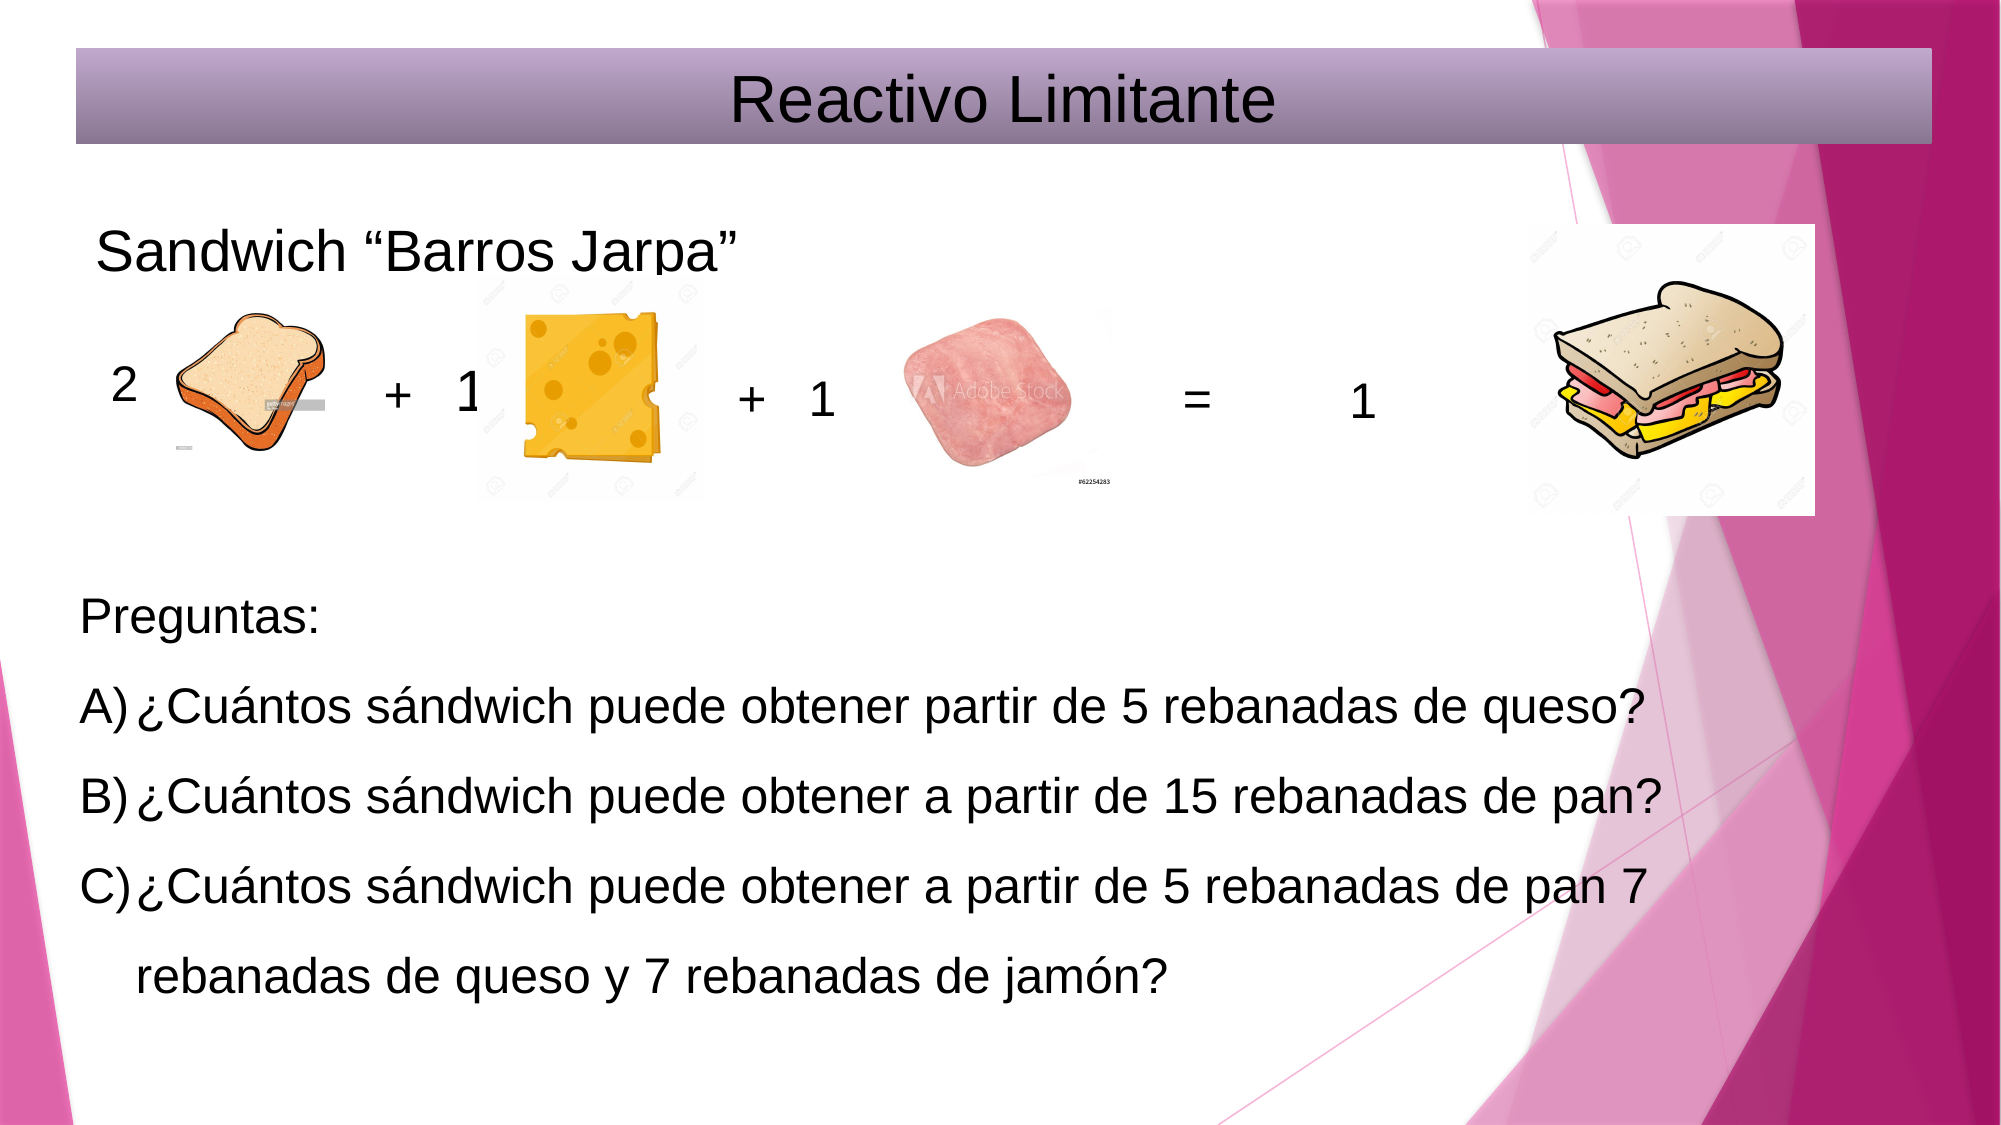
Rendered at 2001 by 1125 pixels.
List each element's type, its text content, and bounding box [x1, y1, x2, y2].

text_box Sandwich “Barros Jarpa” [80, 205, 778, 291]
text_box Preguntas: ¿Cuántos sándwich puede obtener partir de 5 rebanadas de queso? ¿Cuántos sándwich puede obtener a partir de 15 rebanadas de pan? ¿Cuántos sándwich puede obtener a partir de 5 rebanadas de pan 7 rebanadas de queso y 7 rebanadas de jamón? [64, 546, 1874, 1011]
picture [861, 290, 1114, 487]
picture [476, 275, 705, 503]
text_box 1 [425, 345, 472, 431]
text_box + [343, 355, 453, 431]
text_box = [1149, 358, 1247, 434]
text_box 2 [64, 344, 170, 420]
text_box 1 [785, 358, 857, 434]
picture [175, 313, 326, 452]
text_box + [710, 358, 785, 434]
text_box Reactivo Limitante [76, 48, 1932, 144]
picture [1521, 223, 1815, 517]
text_box 1 [1295, 361, 1431, 437]
